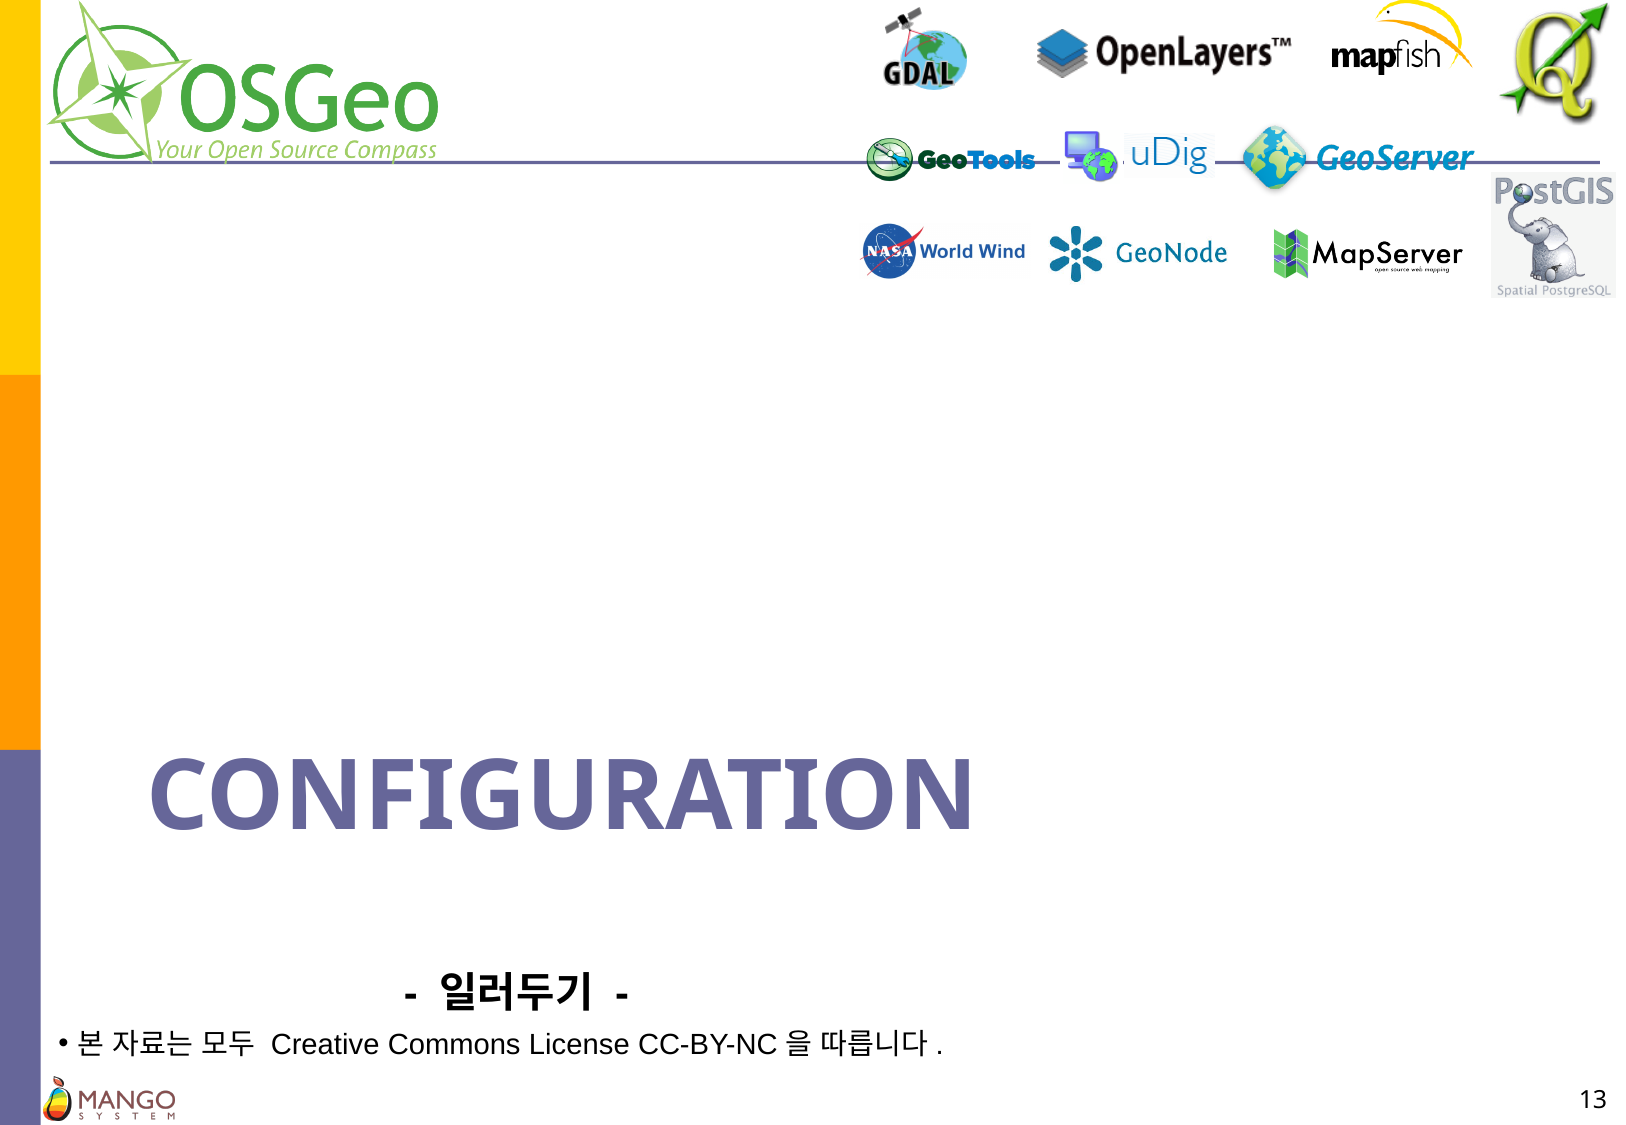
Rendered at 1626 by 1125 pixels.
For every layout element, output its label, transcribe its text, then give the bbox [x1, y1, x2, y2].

picture [1332, 0, 1474, 76]
text_box - 일러두기 - 본 자료는 모두 Creative Commons License CC-BY-NC을 따릅니다. [50, 966, 975, 1079]
picture [1491, 172, 1616, 298]
picture [46, 0, 438, 166]
picture [883, 6, 967, 91]
slide_number 13 [1524, 1074, 1625, 1125]
picture [865, 136, 1038, 183]
picture [859, 223, 1031, 280]
picture [1497, 0, 1610, 126]
title Configuration [128, 722, 1510, 947]
picture [1048, 220, 1238, 287]
picture [1237, 121, 1475, 197]
picture [43, 1076, 175, 1121]
picture [1272, 228, 1463, 280]
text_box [1060, 126, 1215, 185]
picture [1036, 28, 1292, 78]
